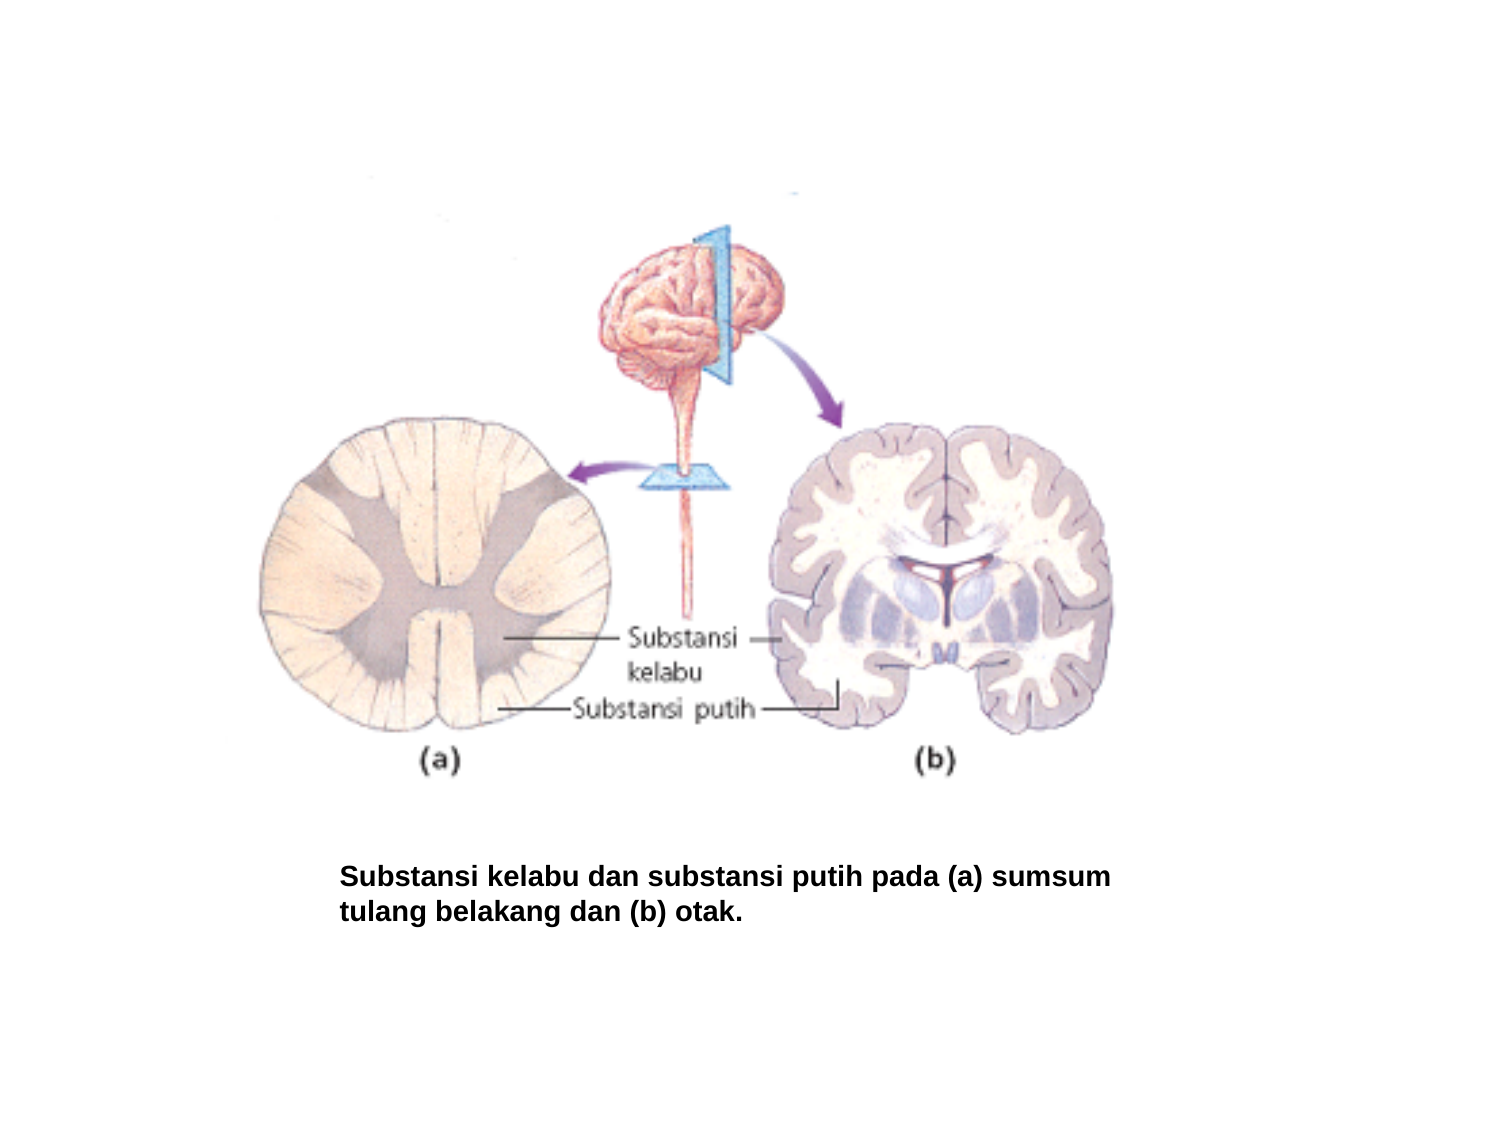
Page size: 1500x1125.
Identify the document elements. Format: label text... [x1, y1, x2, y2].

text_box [224, 174, 1138, 790]
text_box Substansi kelabu dan substansi putih pada (a) sumsum tulang belakang dan (b) otak. [324, 849, 1163, 935]
